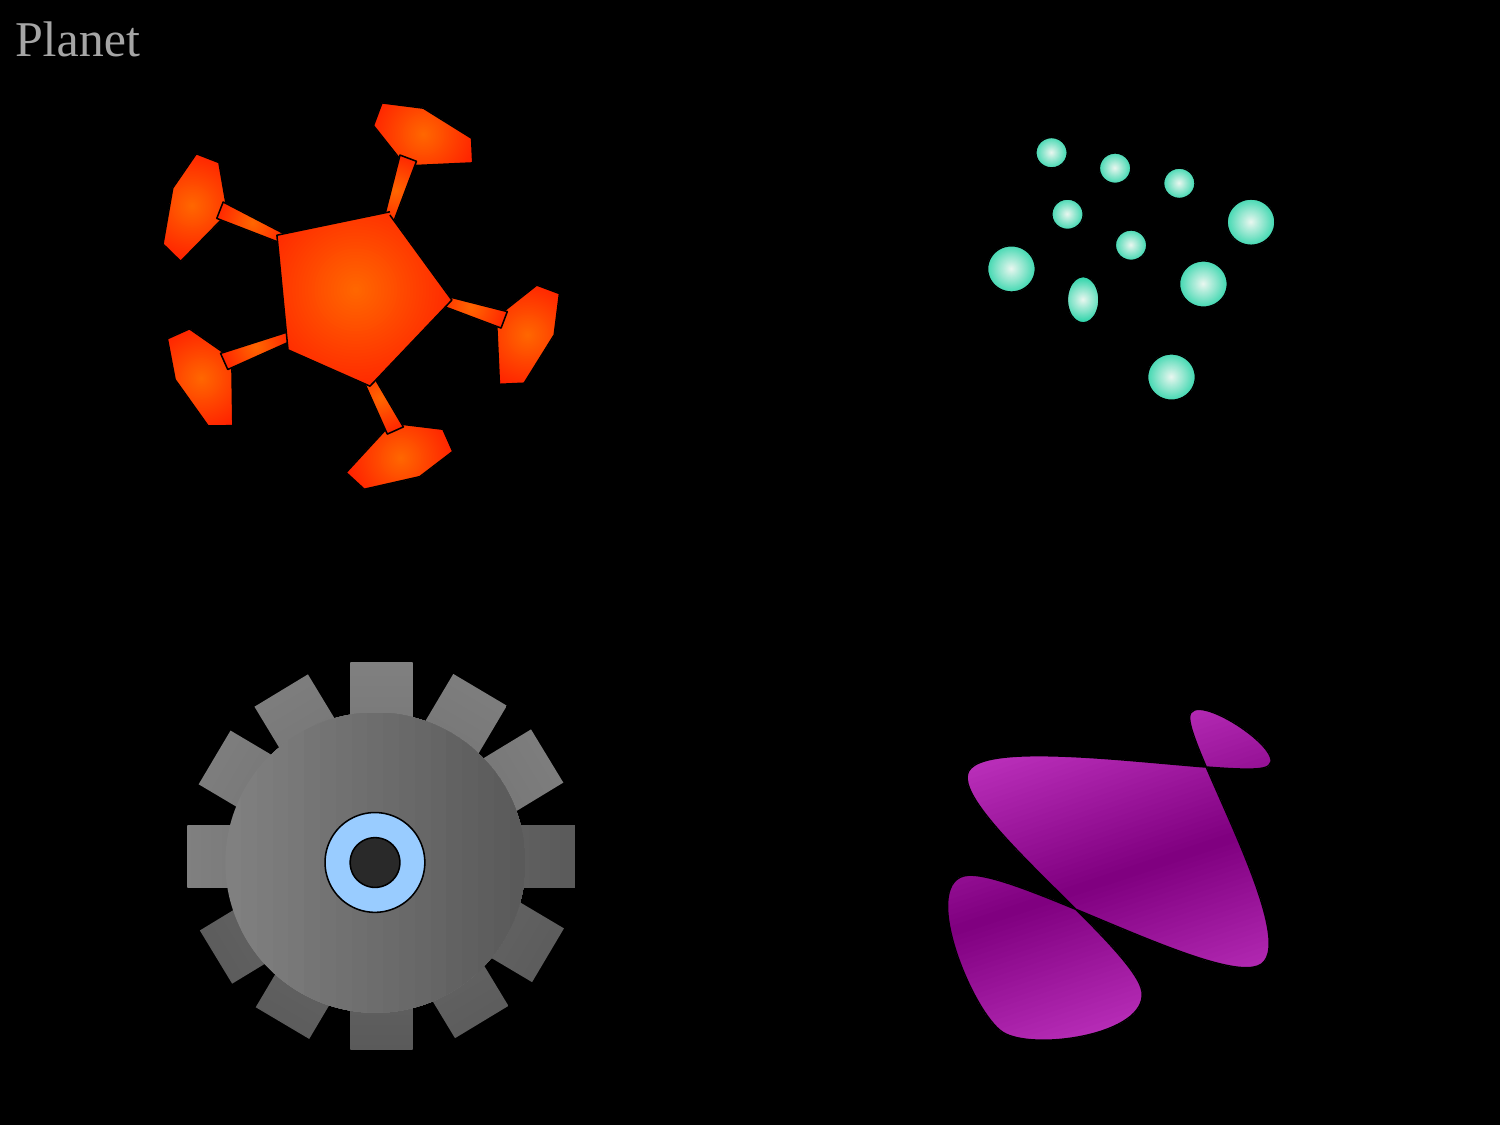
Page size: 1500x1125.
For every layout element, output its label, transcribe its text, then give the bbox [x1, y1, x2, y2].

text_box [187, 662, 576, 1051]
text_box Planet [0, 0, 157, 75]
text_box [135, 74, 588, 514]
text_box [987, 137, 1276, 401]
text_box [947, 709, 1272, 1041]
